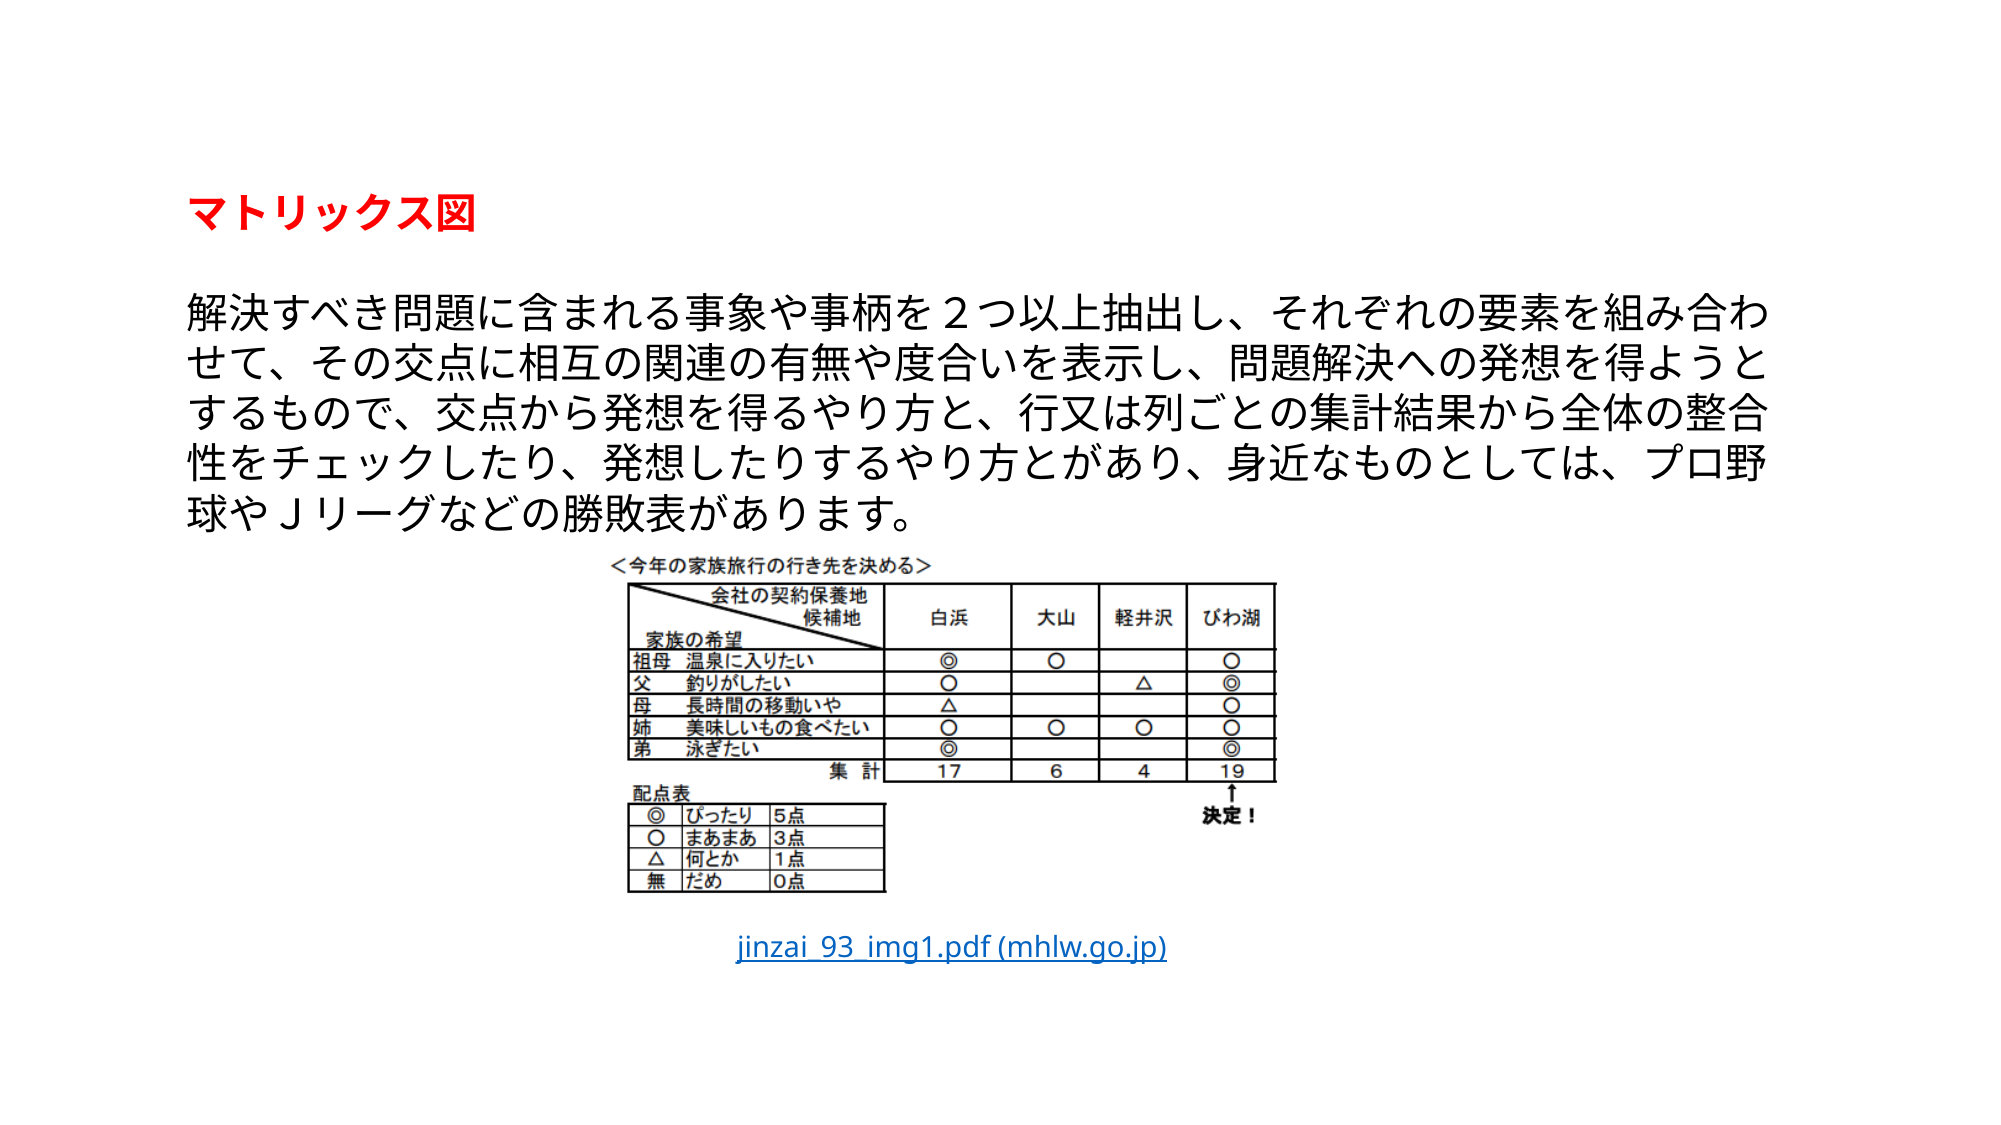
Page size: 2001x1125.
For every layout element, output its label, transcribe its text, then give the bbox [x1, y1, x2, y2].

text_box jinzai_93_img1.pdf (mhlw.go.jp) [722, 920, 1723, 976]
text_box マトリックス図 解決すべき問題に含まれる事象や事柄を２つ以上抽出し、それぞれの要素を組み合わ せて、その交点に相互の関連の有無や度合いを表示し、問題解決への発想を得ようとするもので、交点から発想を得るやり方と、行又は列ごとの集計結果から全体の整合性をチェックしたり、発想したりするやり方とがあり、身近なものとしては、プロ野球やＪリーグなどの勝敗表があります。 [171, 179, 1815, 545]
picture [604, 548, 1282, 898]
